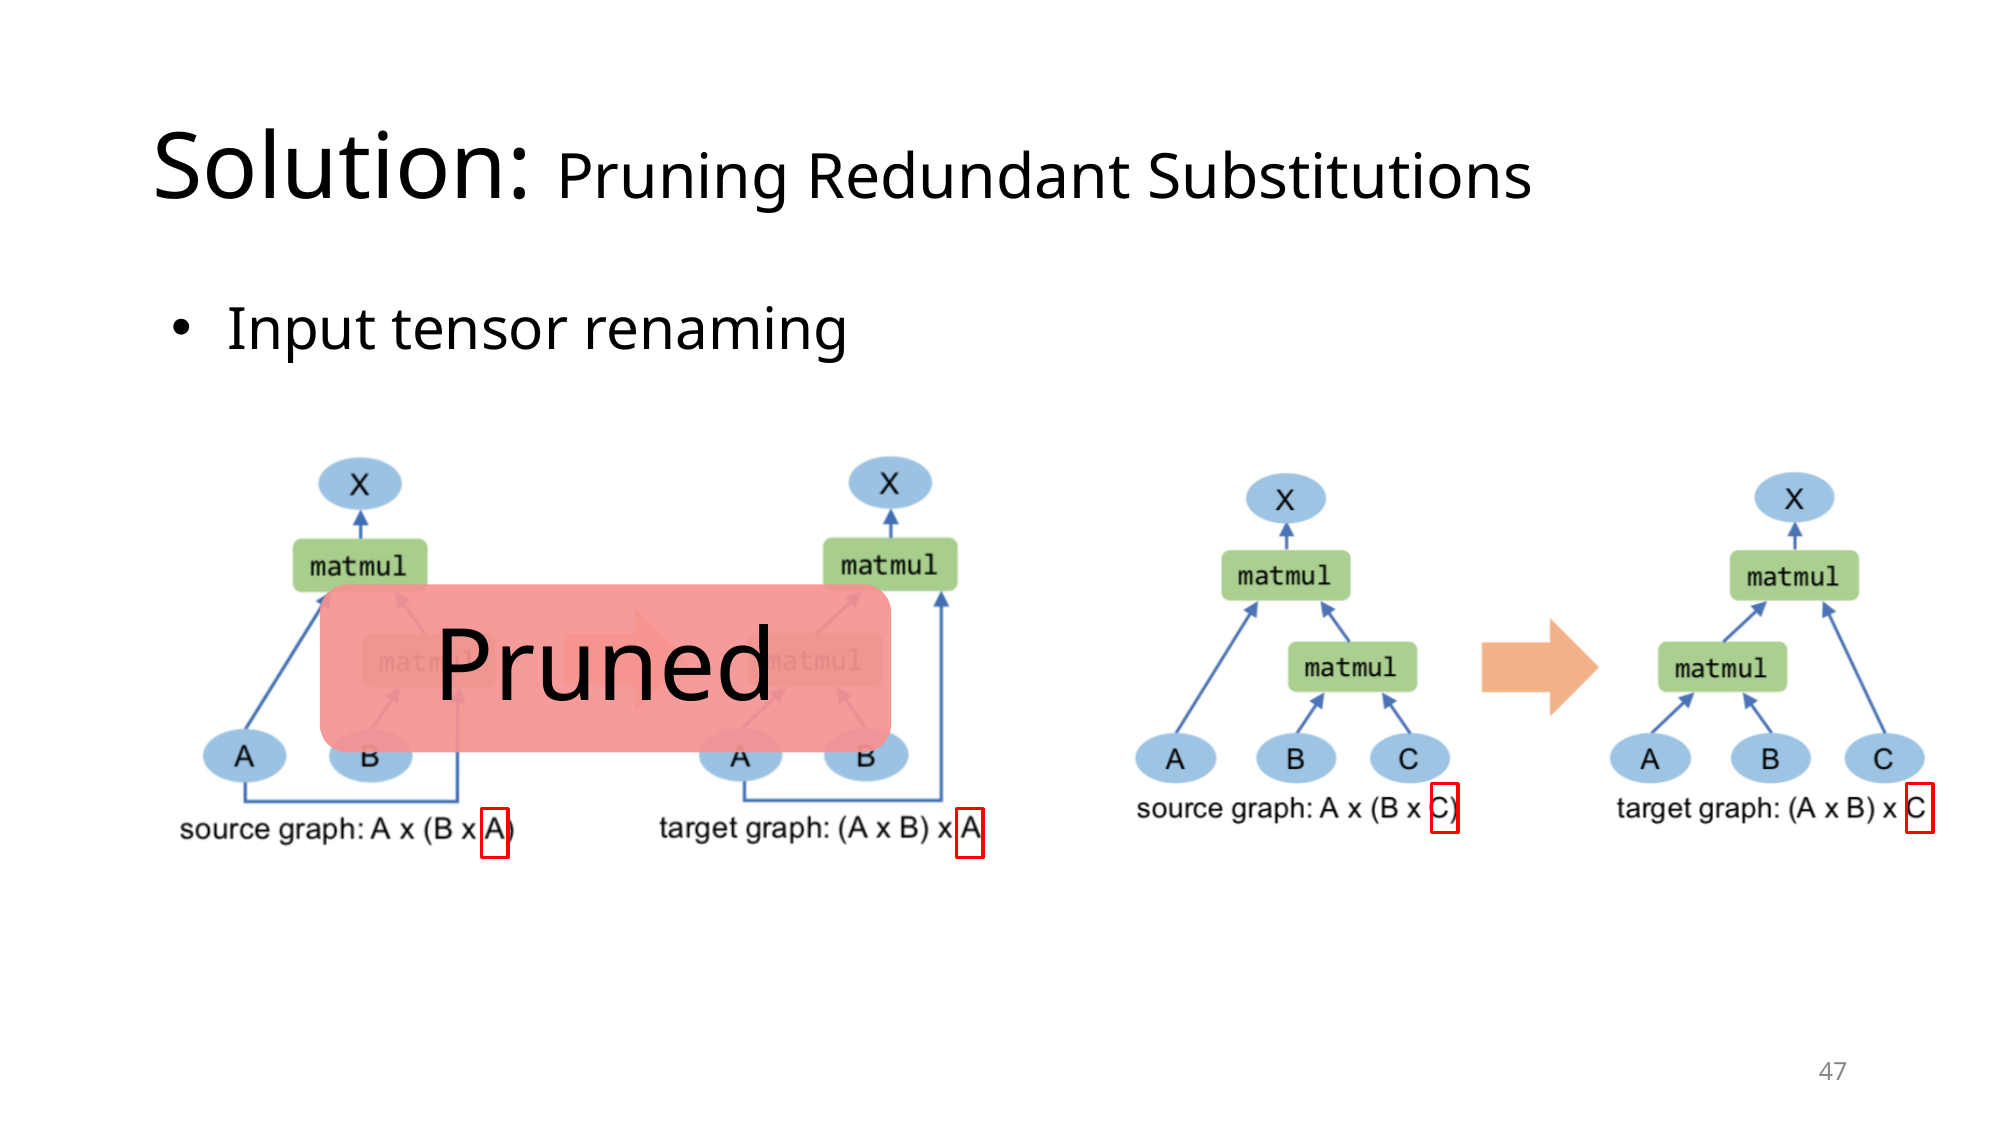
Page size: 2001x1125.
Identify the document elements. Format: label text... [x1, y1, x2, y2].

slide_number ‹#› [1412, 1042, 1863, 1103]
picture [137, 441, 1015, 858]
title Solution: Pruning Redundant Substitutions [137, 59, 1863, 278]
picture [1122, 441, 1937, 838]
list Input tensor renaming [137, 291, 1520, 782]
